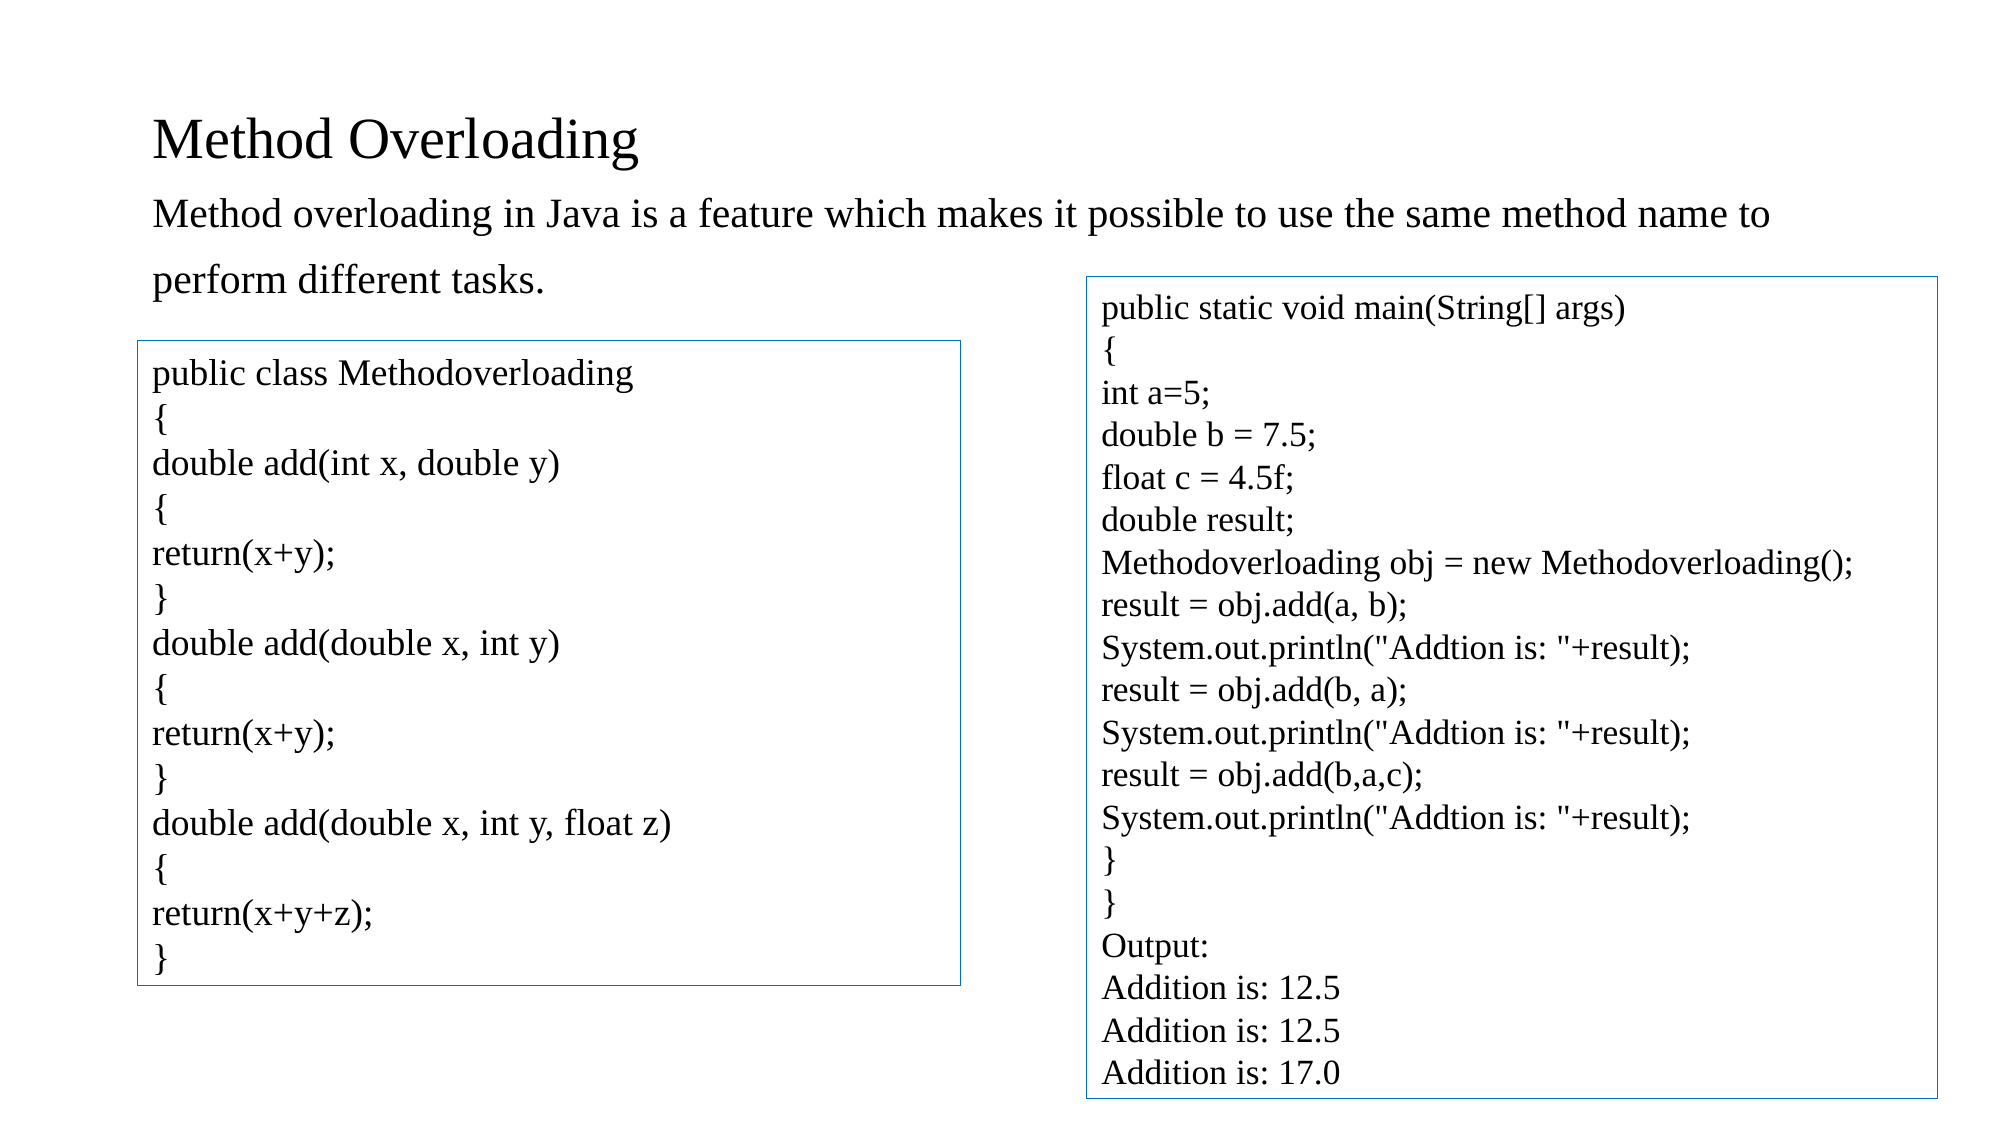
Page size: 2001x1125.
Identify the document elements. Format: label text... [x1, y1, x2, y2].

list Method Overloading Method overloading in Java is a feature which makes it possible to use the same method name to perform different tasks. [137, 100, 1863, 1014]
text_box public static void main(String[] args) { int a=5; double b = 7.5; float c = 4.5f; double result; Methodoverloading obj = new Methodoverloading(); result = obj.add(a, b); System.out.println("Addtion is: "+result); result = obj.add(b, a); System.out.println("Addtion is: "+result); result = obj.add(b,a,c); System.out.println("Addtion is: "+result); } } Output: Addition is: 12.5 Addition is: 12.5 Addition is: 17.0 [1086, 276, 1938, 1099]
text_box public class Methodoverloading { double add(int x, double y) { return(x+y); } double add(double x, int y) { return(x+y); } double add(double x, int y, float z) { return(x+y+z); } [137, 340, 961, 986]
